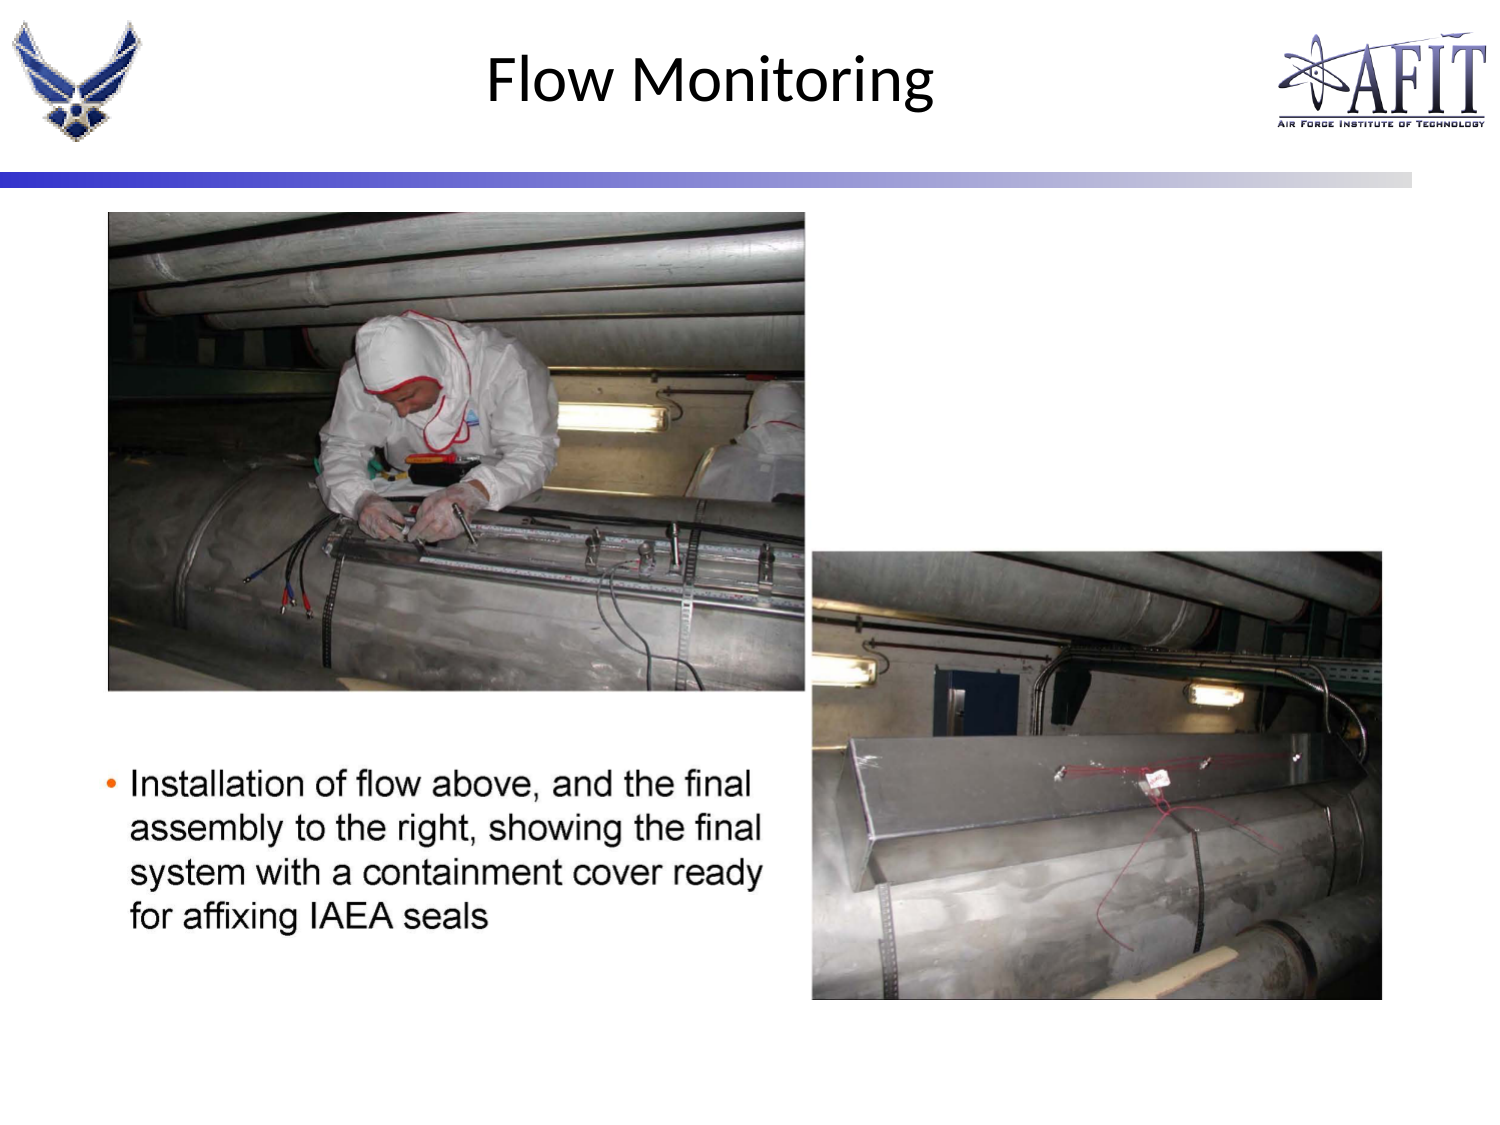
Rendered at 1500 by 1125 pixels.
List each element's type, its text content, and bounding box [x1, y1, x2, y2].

picture [0, 12, 163, 153]
title Flow Monitoring [166, 0, 1255, 151]
picture [99, 212, 1401, 1001]
